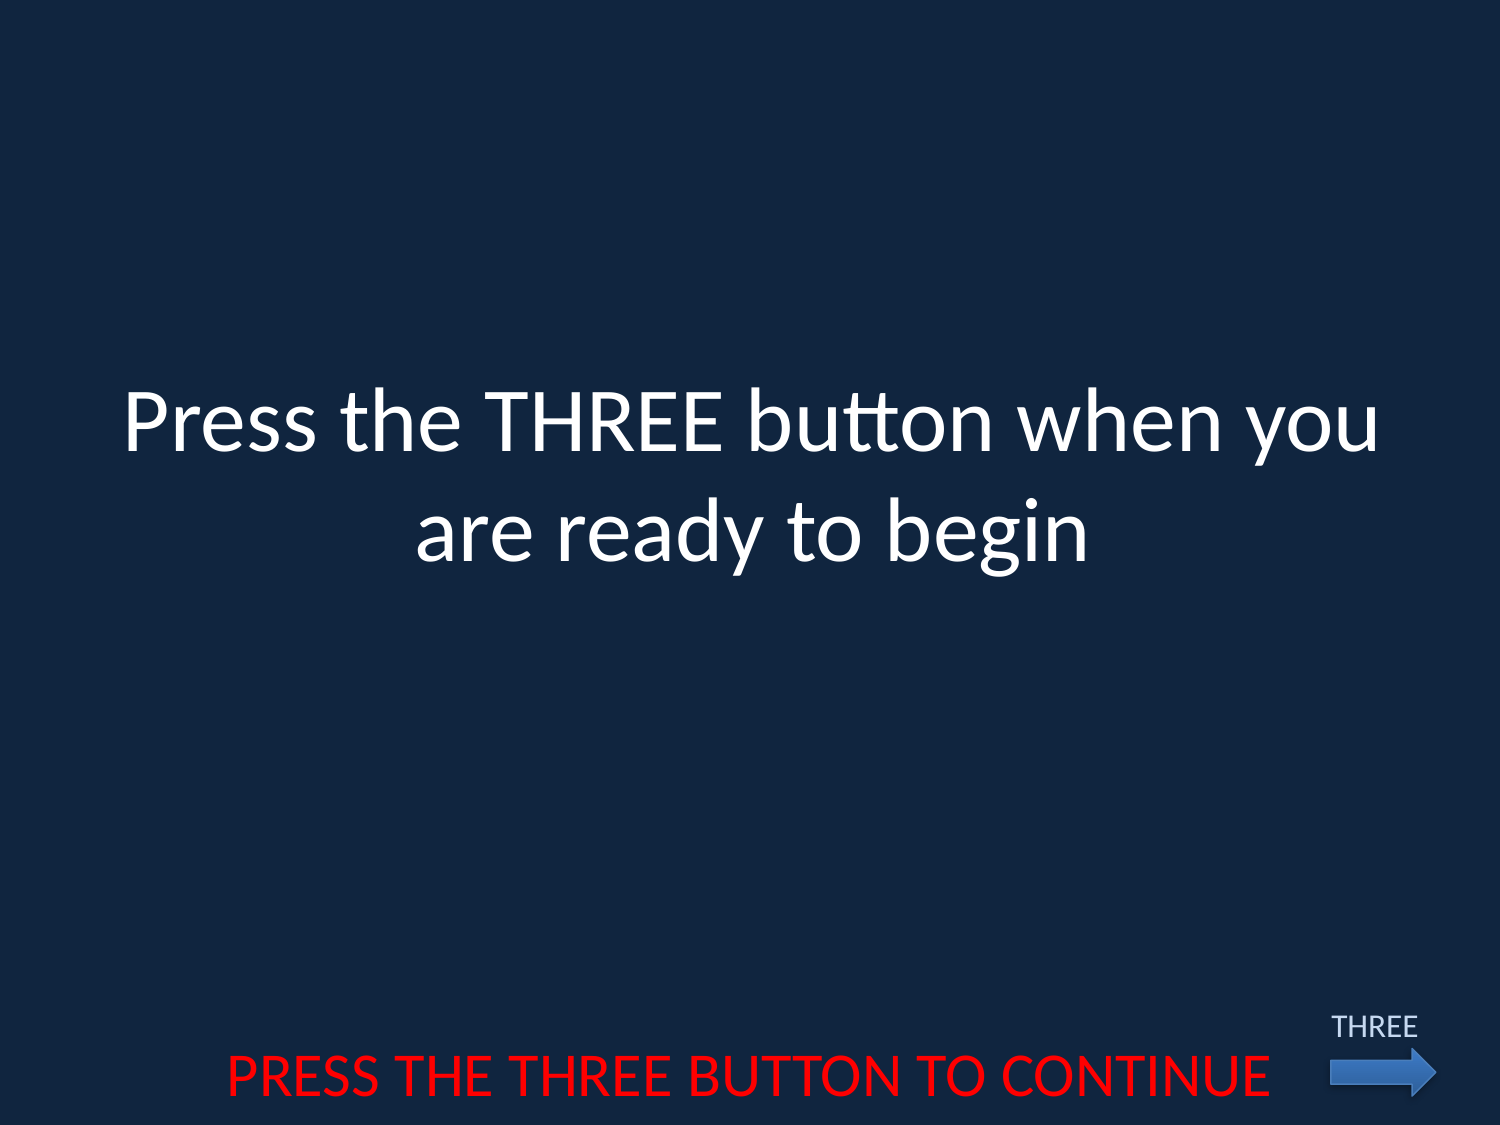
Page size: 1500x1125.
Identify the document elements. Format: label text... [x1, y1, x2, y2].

title Press the THREE button when you are ready to begin [59, 349, 1448, 591]
text_box PRESS THE THREE BUTTON TO CONTINUE [0, 1017, 1249, 1125]
text_box THREE [1249, 996, 1500, 1125]
